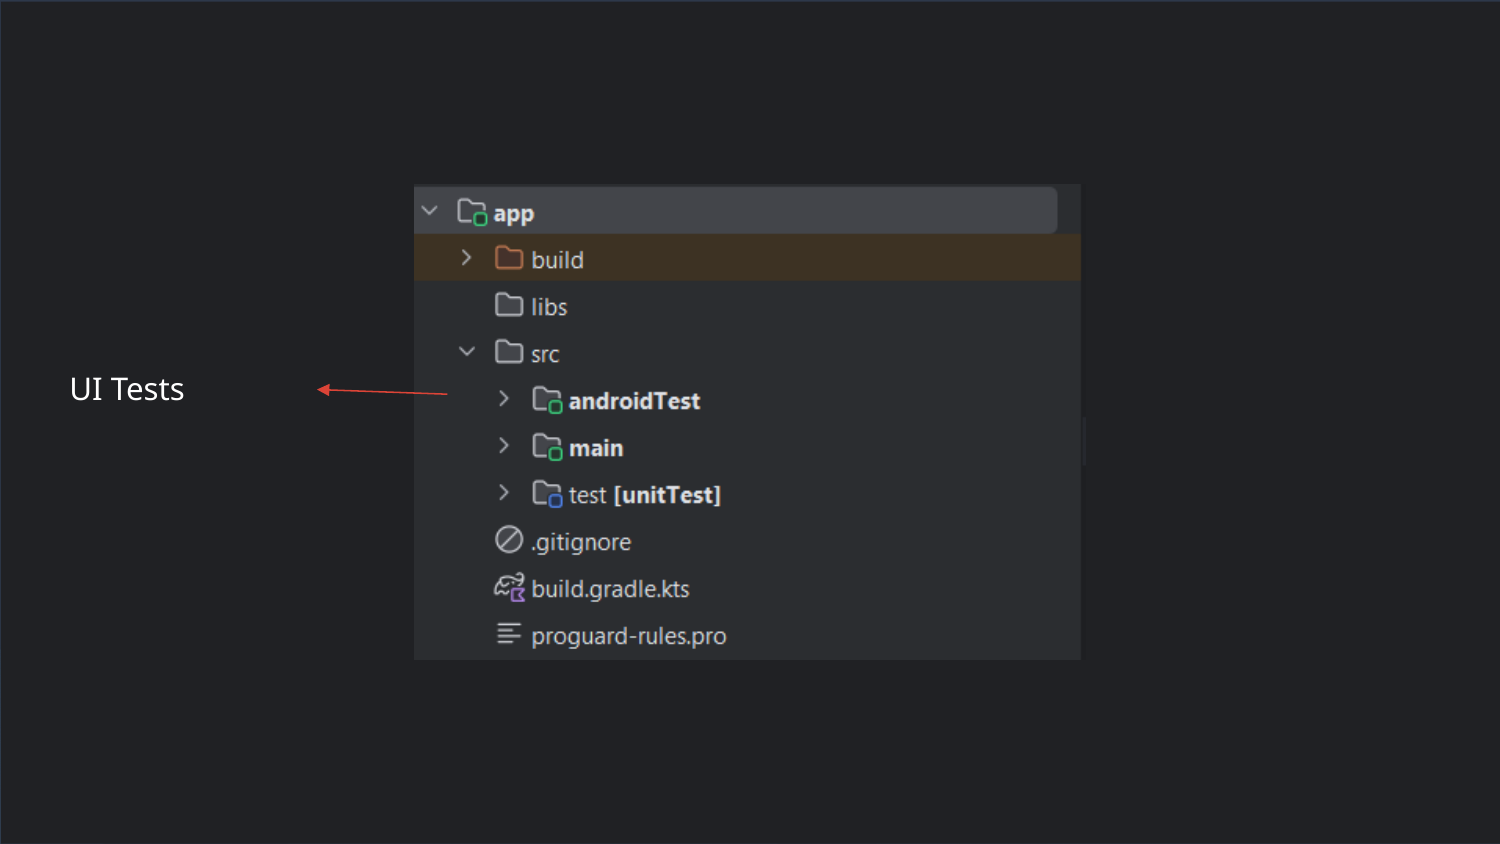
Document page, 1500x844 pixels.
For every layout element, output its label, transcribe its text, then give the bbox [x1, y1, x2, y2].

text_box UI Tests [54, 354, 308, 417]
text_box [316, 389, 448, 395]
picture [414, 184, 1086, 660]
text_box [0, 1, 1500, 844]
